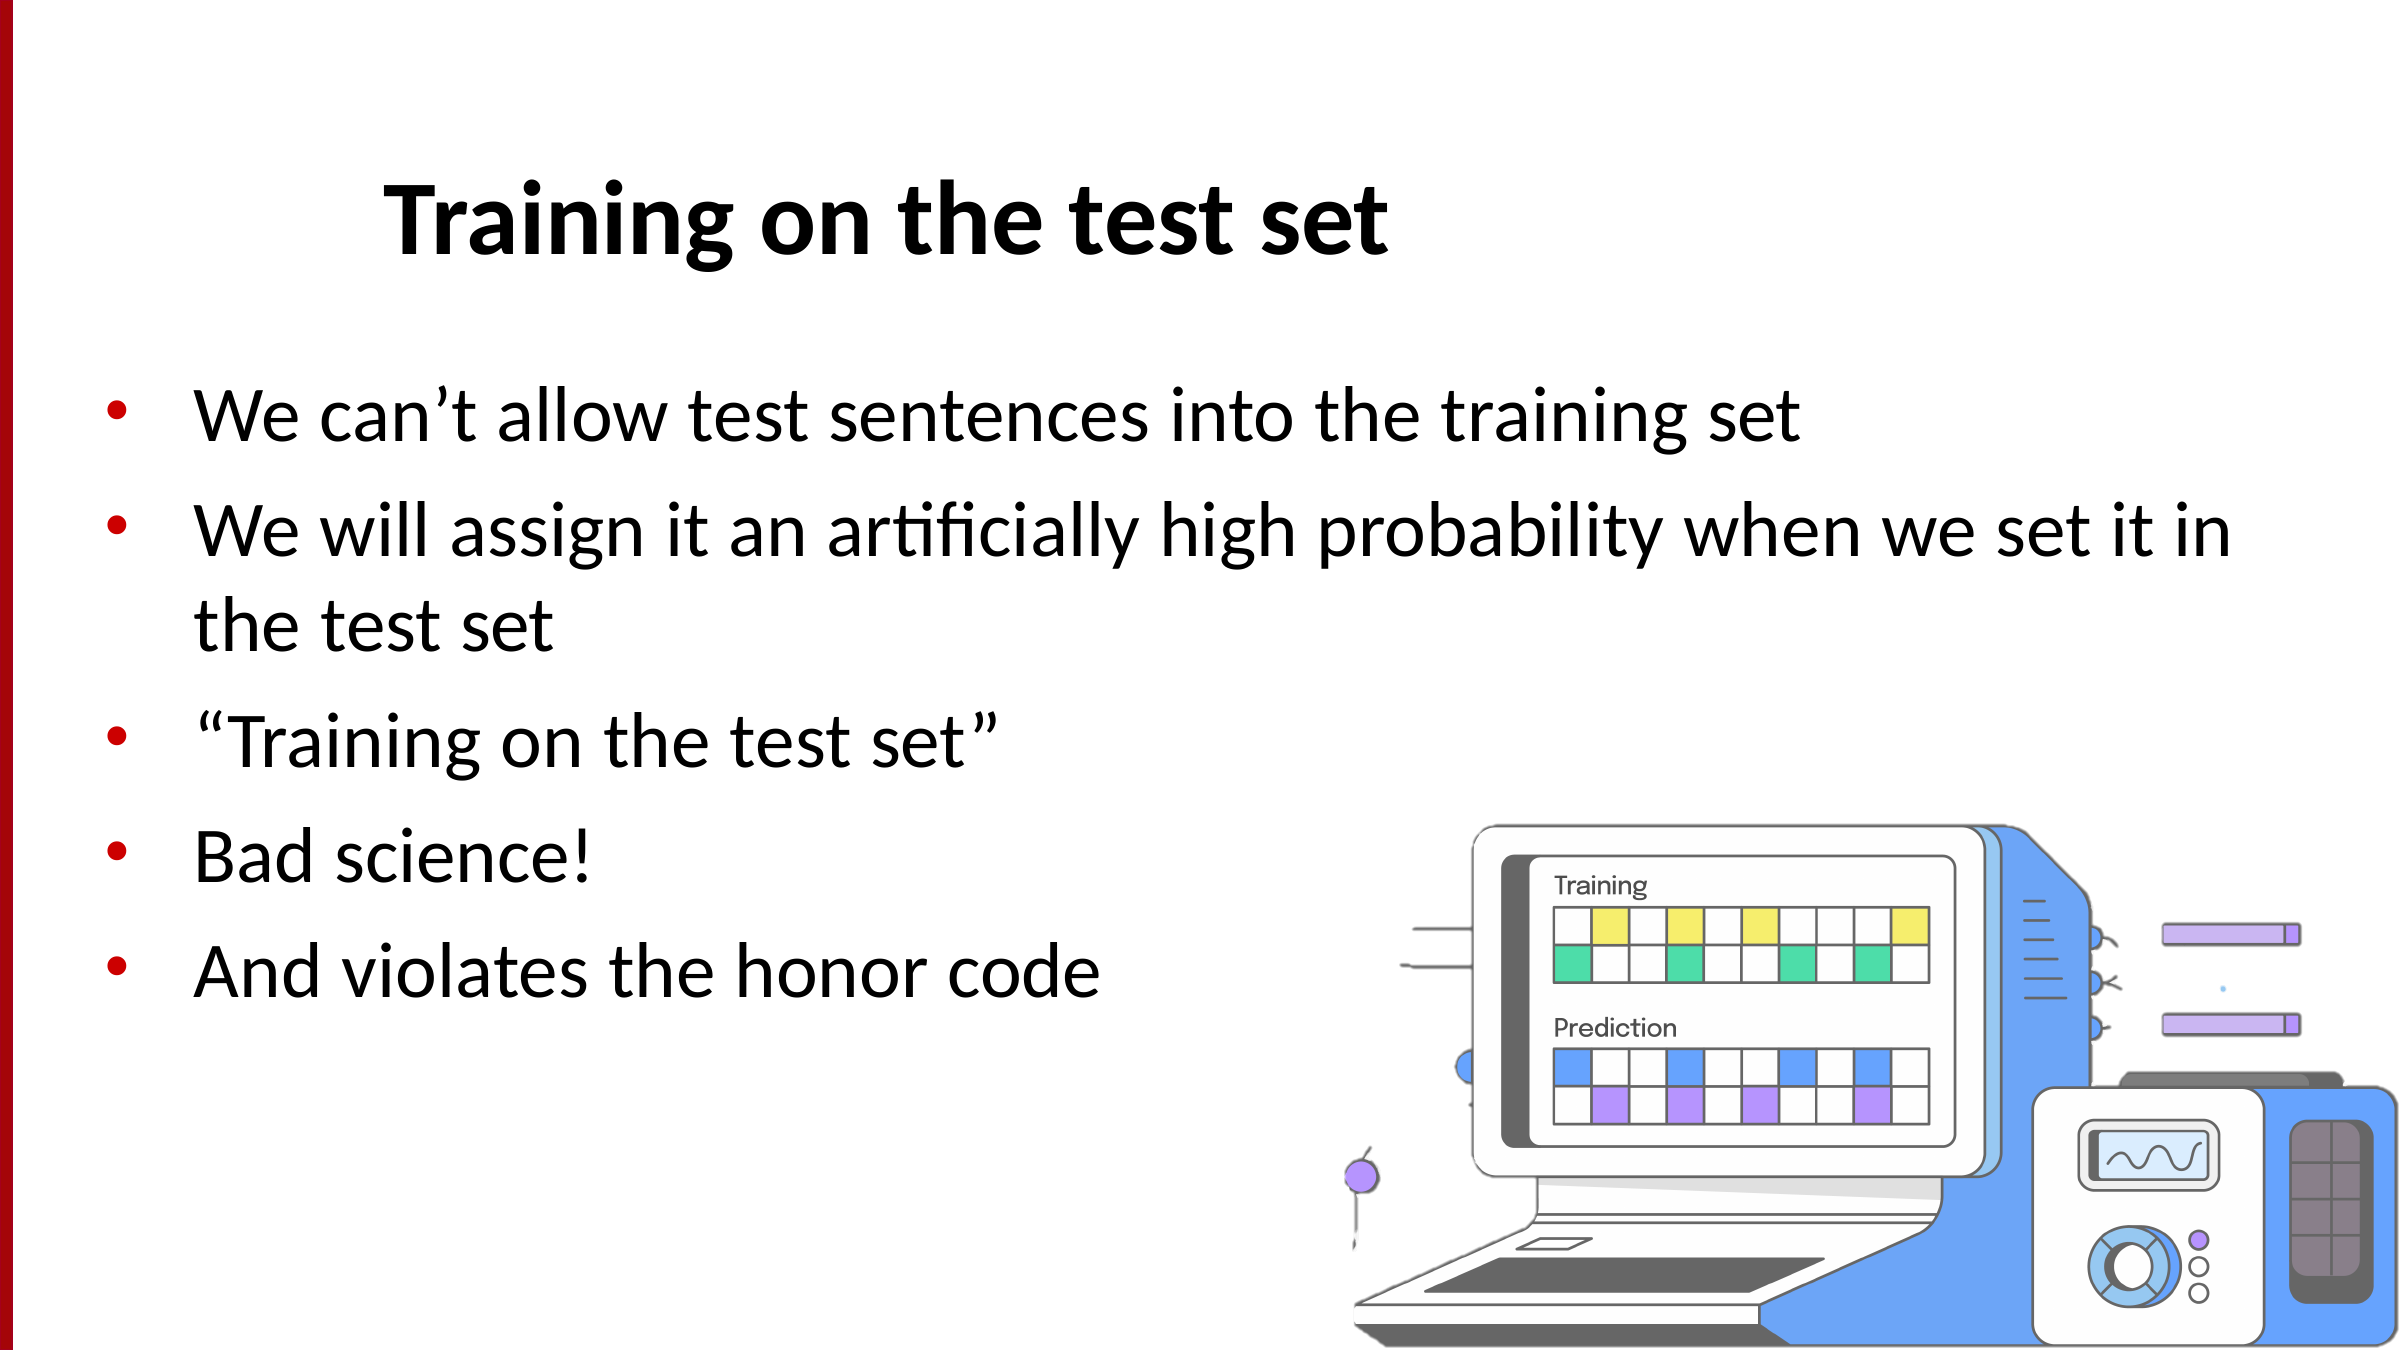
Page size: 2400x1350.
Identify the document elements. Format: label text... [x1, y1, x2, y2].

picture [1331, 812, 2400, 1350]
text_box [0, 0, 14, 1350]
text_box We can’t allow test sentences into the training set We will assign it an artificially high probability when we set it in the test set “Training on the test set” Bad science! And violates the honor code [101, 340, 2252, 1014]
title Training on the test set [381, 0, 2282, 375]
